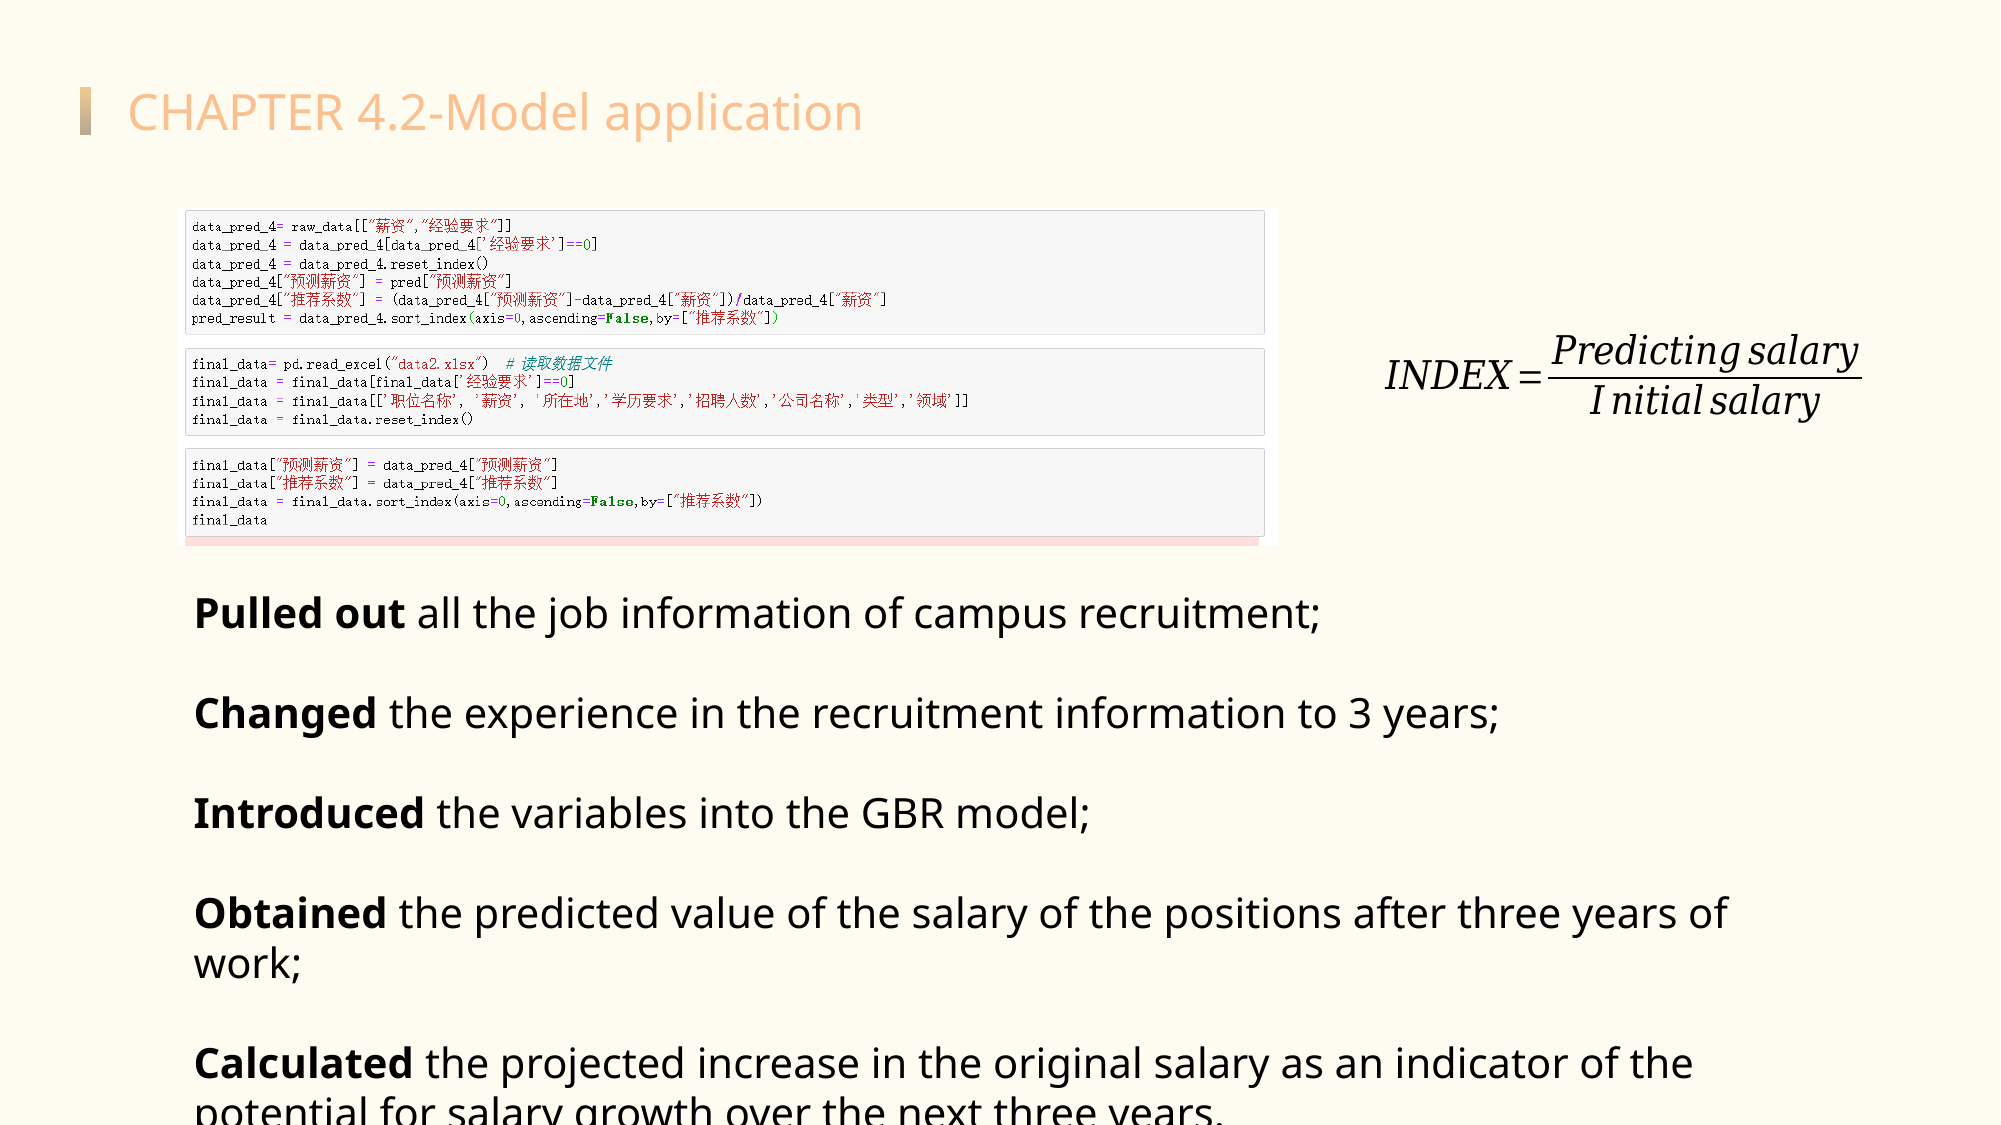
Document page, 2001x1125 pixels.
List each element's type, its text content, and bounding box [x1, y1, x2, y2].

text_box CHAPTER 4.2-Model application [112, 73, 880, 149]
picture [80, 87, 91, 136]
text_box Pulled out all the job information of campus recruitment; Changed the experience in the recruitment information to 3 years; Introduced the variables into the GBR model; Obtained the predicted value of the salary of the positions after three years of work; Calculated the projected increase in the original salary as an indicator of the potential for salary growth over the next three years. [178, 579, 1822, 1125]
picture [178, 208, 1278, 546]
